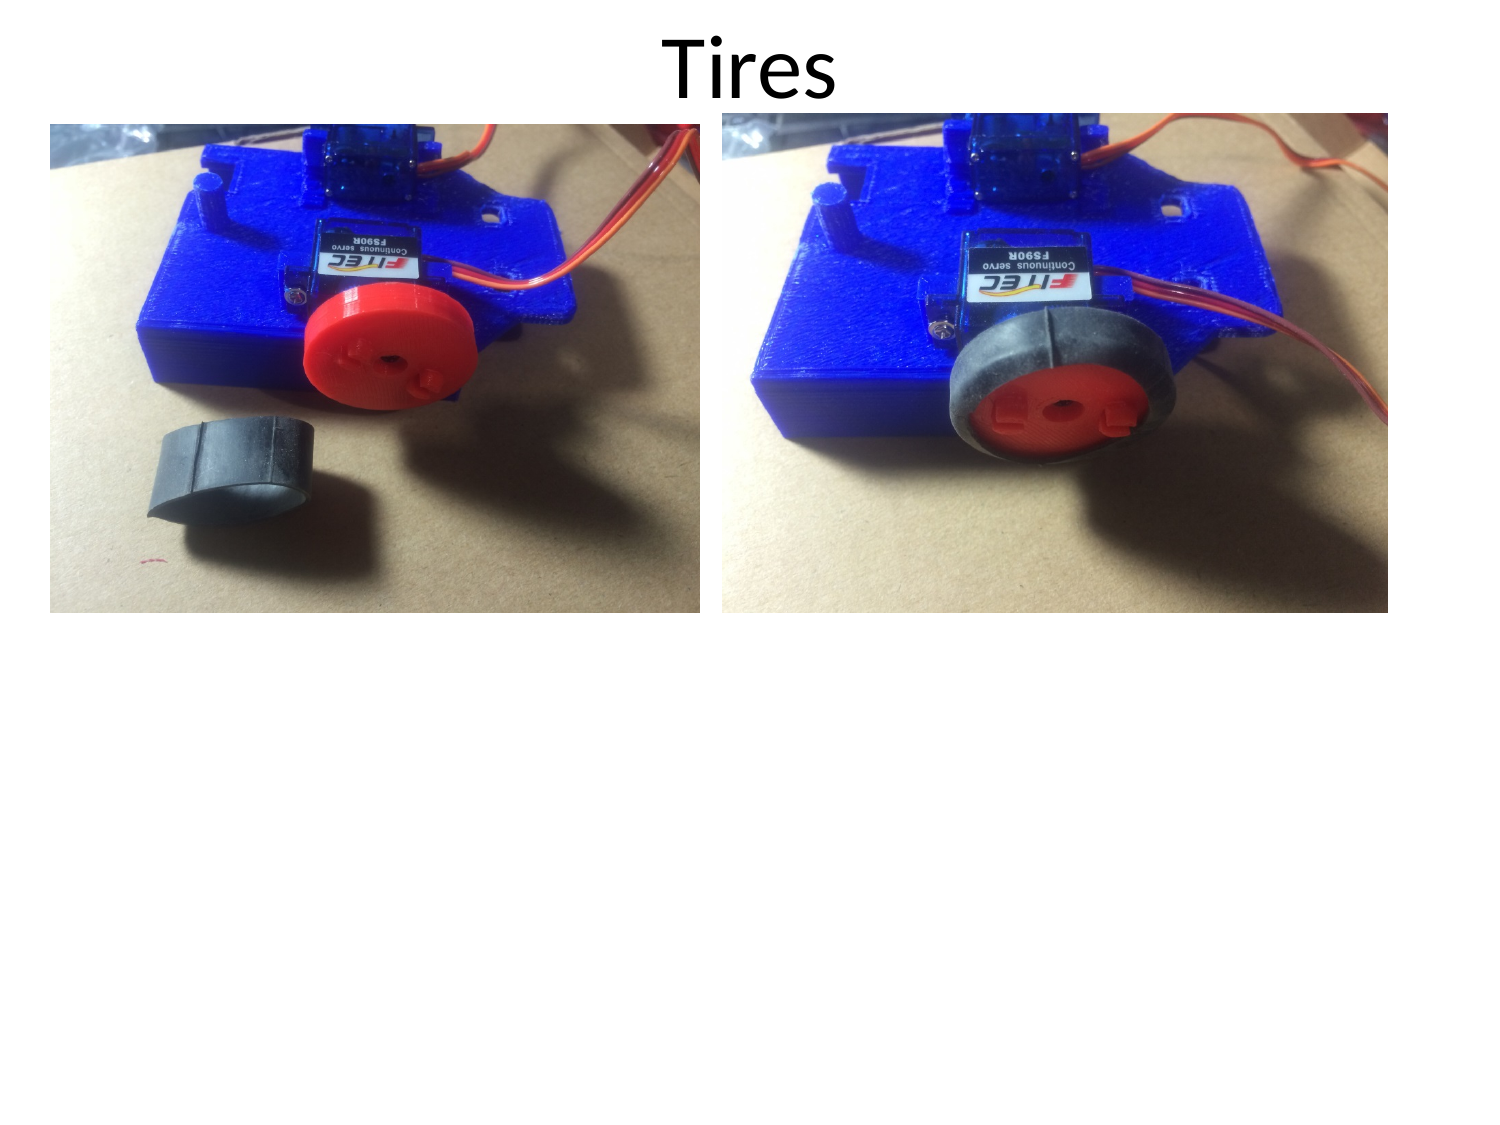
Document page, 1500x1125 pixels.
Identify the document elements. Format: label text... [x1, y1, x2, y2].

picture [721, 113, 1388, 614]
title Tires [75, 0, 1425, 125]
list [49, 124, 701, 613]
